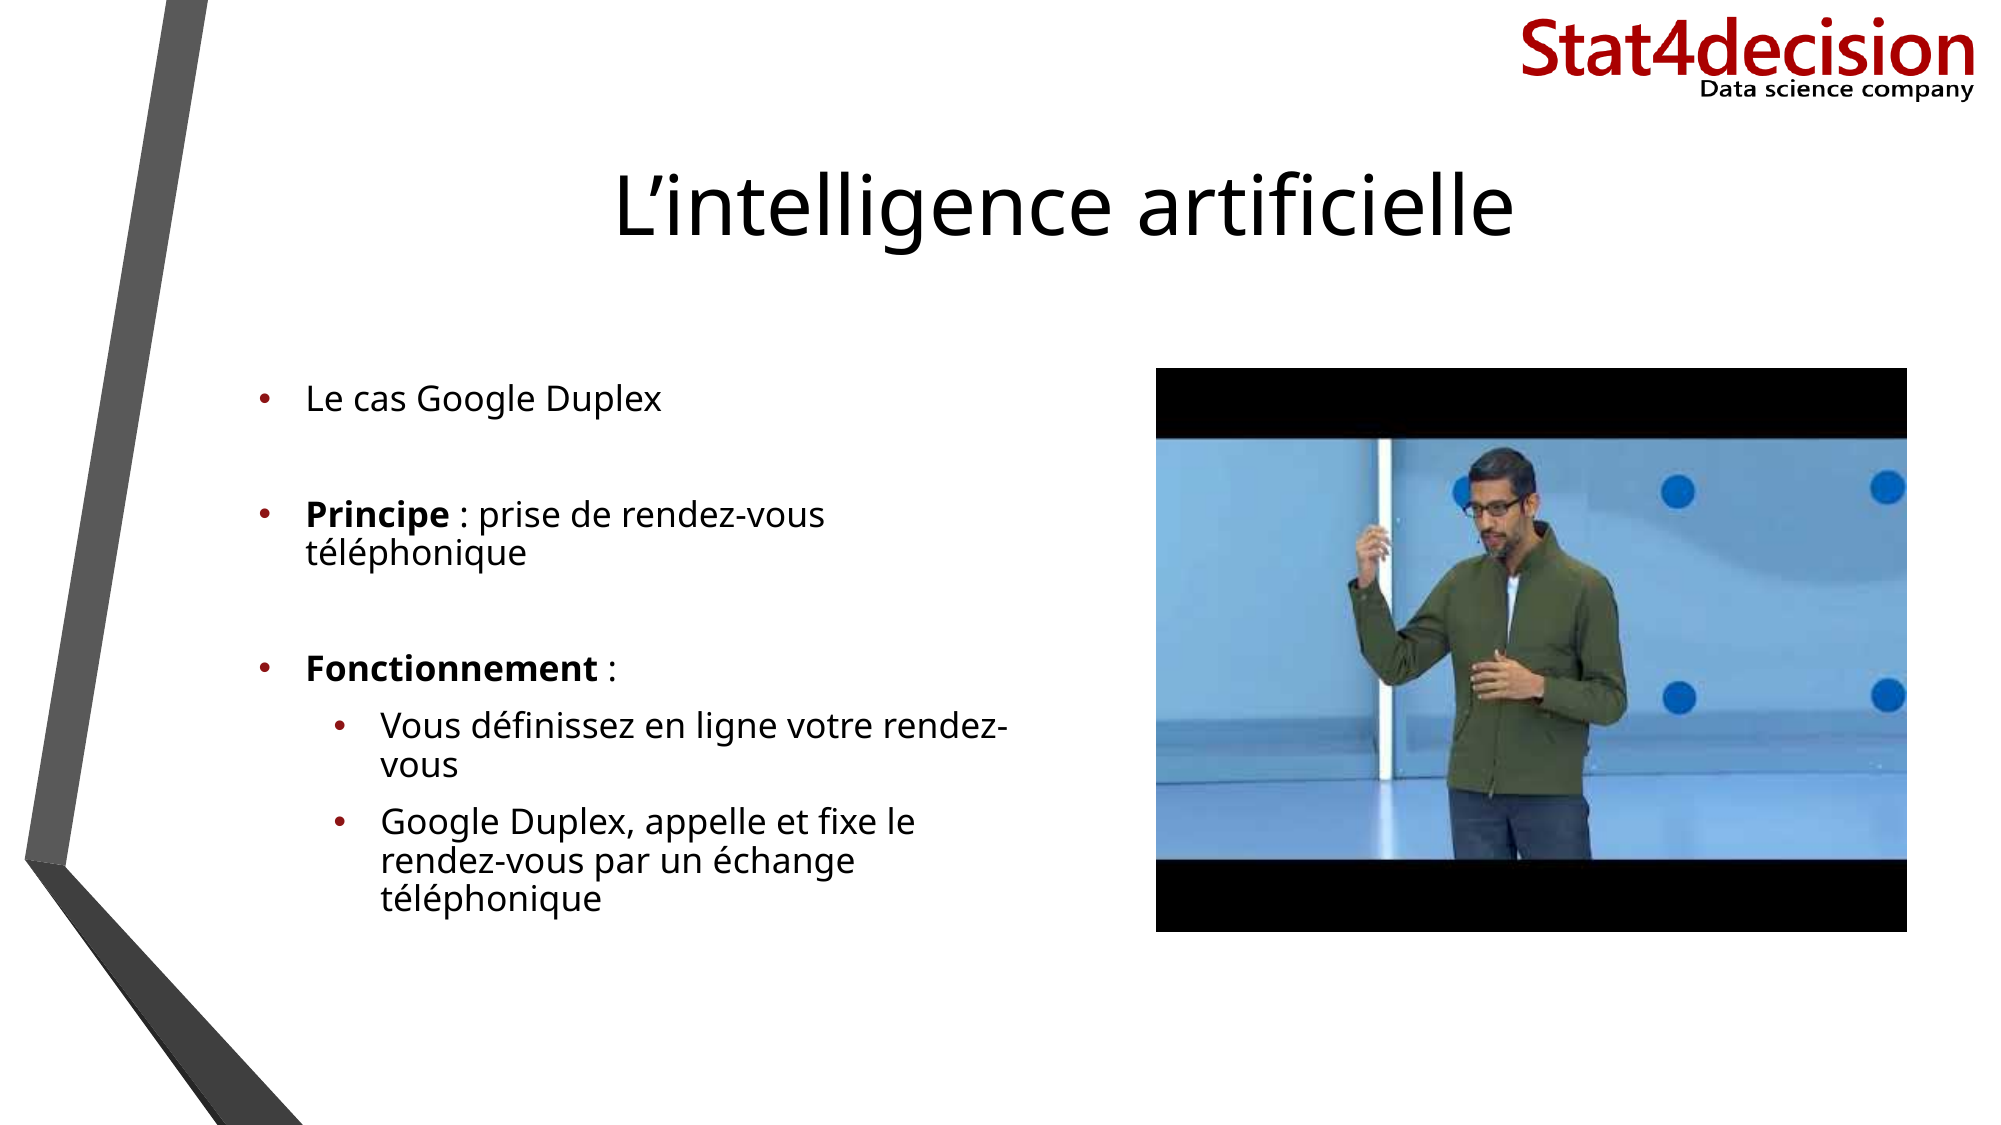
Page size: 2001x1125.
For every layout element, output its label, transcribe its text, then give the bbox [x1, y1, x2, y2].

picture [1520, 14, 1976, 104]
list Le cas Google Duplex Principe : prise de rendez-vous téléphonique Fonctionnement : Vous définissez en ligne votre rendez-vous Google Duplex, appelle et fixe le rendez-vous par un échange téléphonique [243, 350, 1047, 950]
title L’intelligence artificielle [243, 112, 1887, 293]
picture [1156, 368, 1907, 932]
